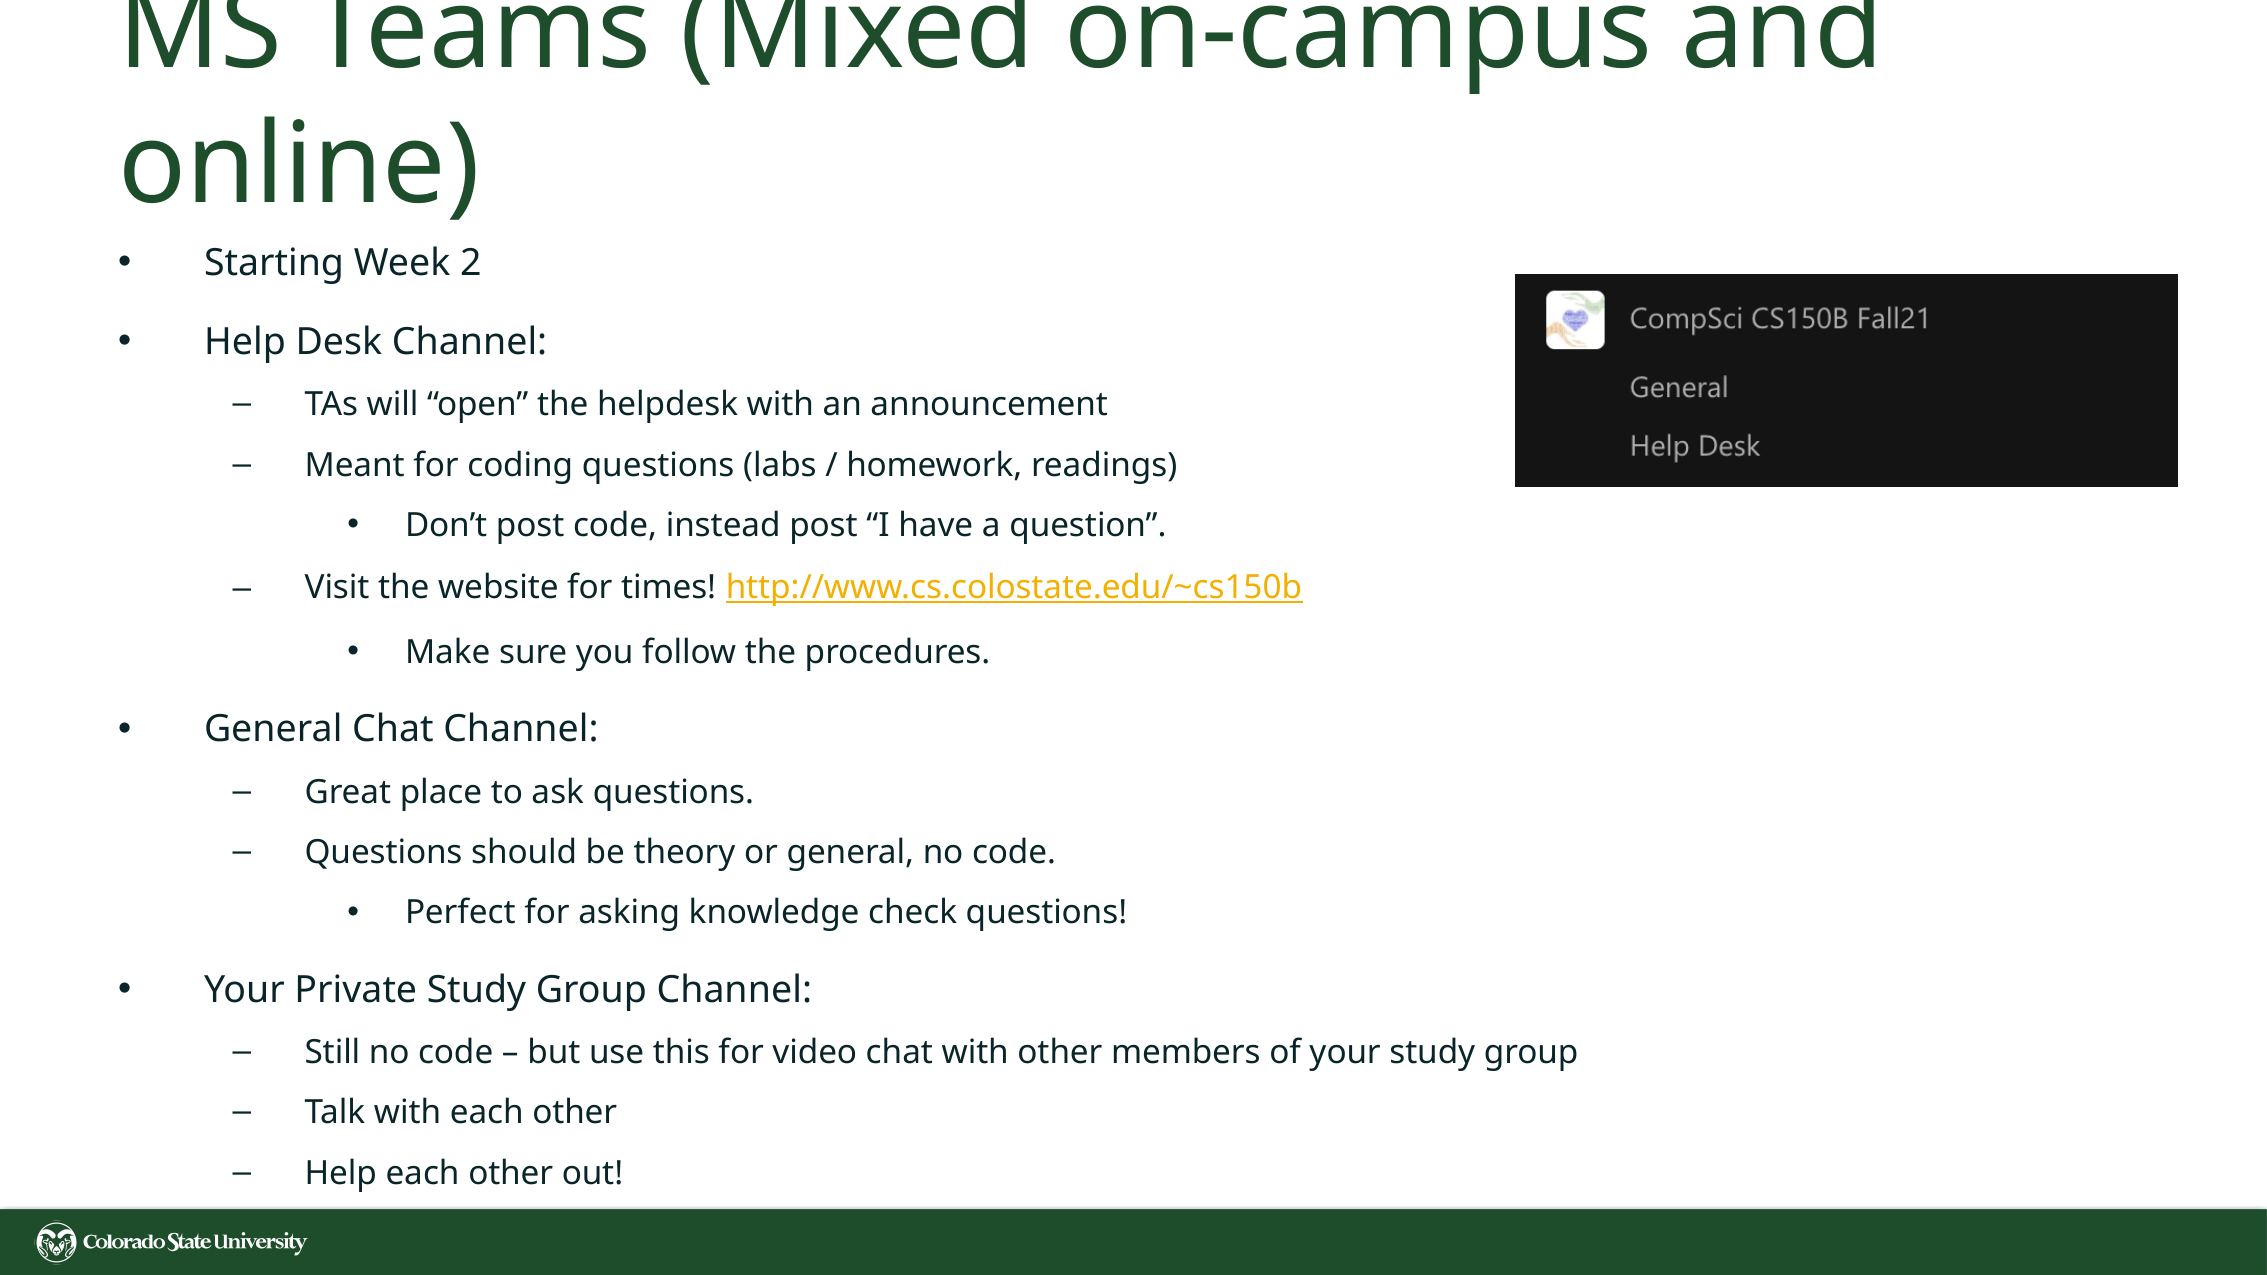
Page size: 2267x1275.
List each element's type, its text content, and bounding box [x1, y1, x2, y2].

picture [24, 1209, 319, 1275]
title MS Teams (Mixed on-campus and online) [103, 73, 2164, 213]
picture [1514, 273, 2178, 487]
list Starting Week 2 Help Desk Channel: TAs will “open” the helpdesk with an announcement Meant for coding questions (labs / homework, readings) Don’t post code, instead post “I have a question”. Visit the website for times! http://www.cs.colostate.edu/~cs150b Make sure you follow the procedures. General Chat Channel: Great place to ask questions. Questions should be theory or general, no code. Perfect for asking knowledge check questions! Your Private Study Group Channel: Still no code – but use this for video chat with other members of your study group Talk with each other Help each other out! [103, 213, 2164, 1205]
